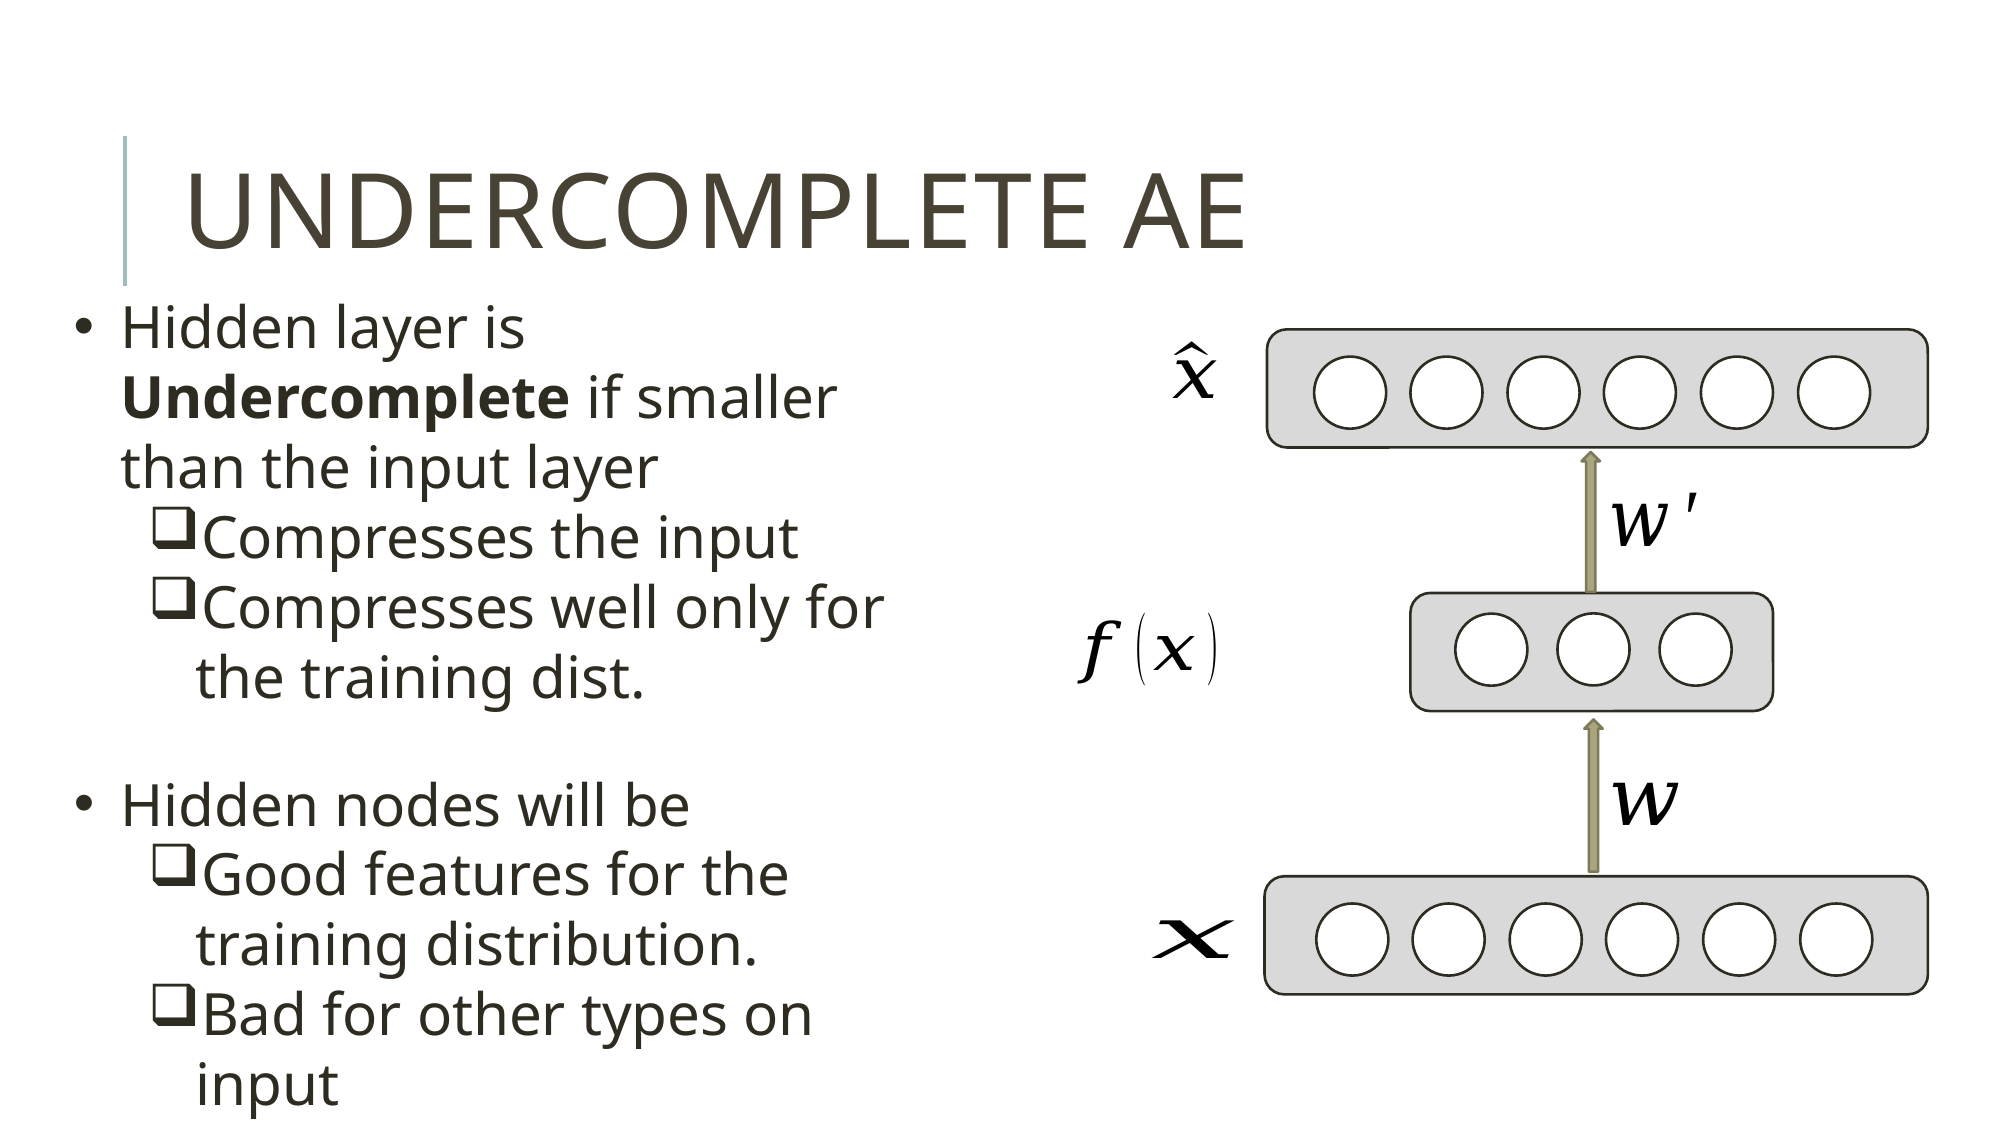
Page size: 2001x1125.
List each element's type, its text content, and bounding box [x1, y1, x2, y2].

title Undercomplete AE [168, 96, 1763, 342]
text_box Hidden nodes will be Good features for the training distribution. Bad for other types on input [58, 760, 971, 1125]
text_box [1072, 329, 1929, 995]
text_box Hidden layer is Undercomplete if smaller than the input layer Compresses the input Compresses well only for the training dist. [58, 282, 930, 718]
